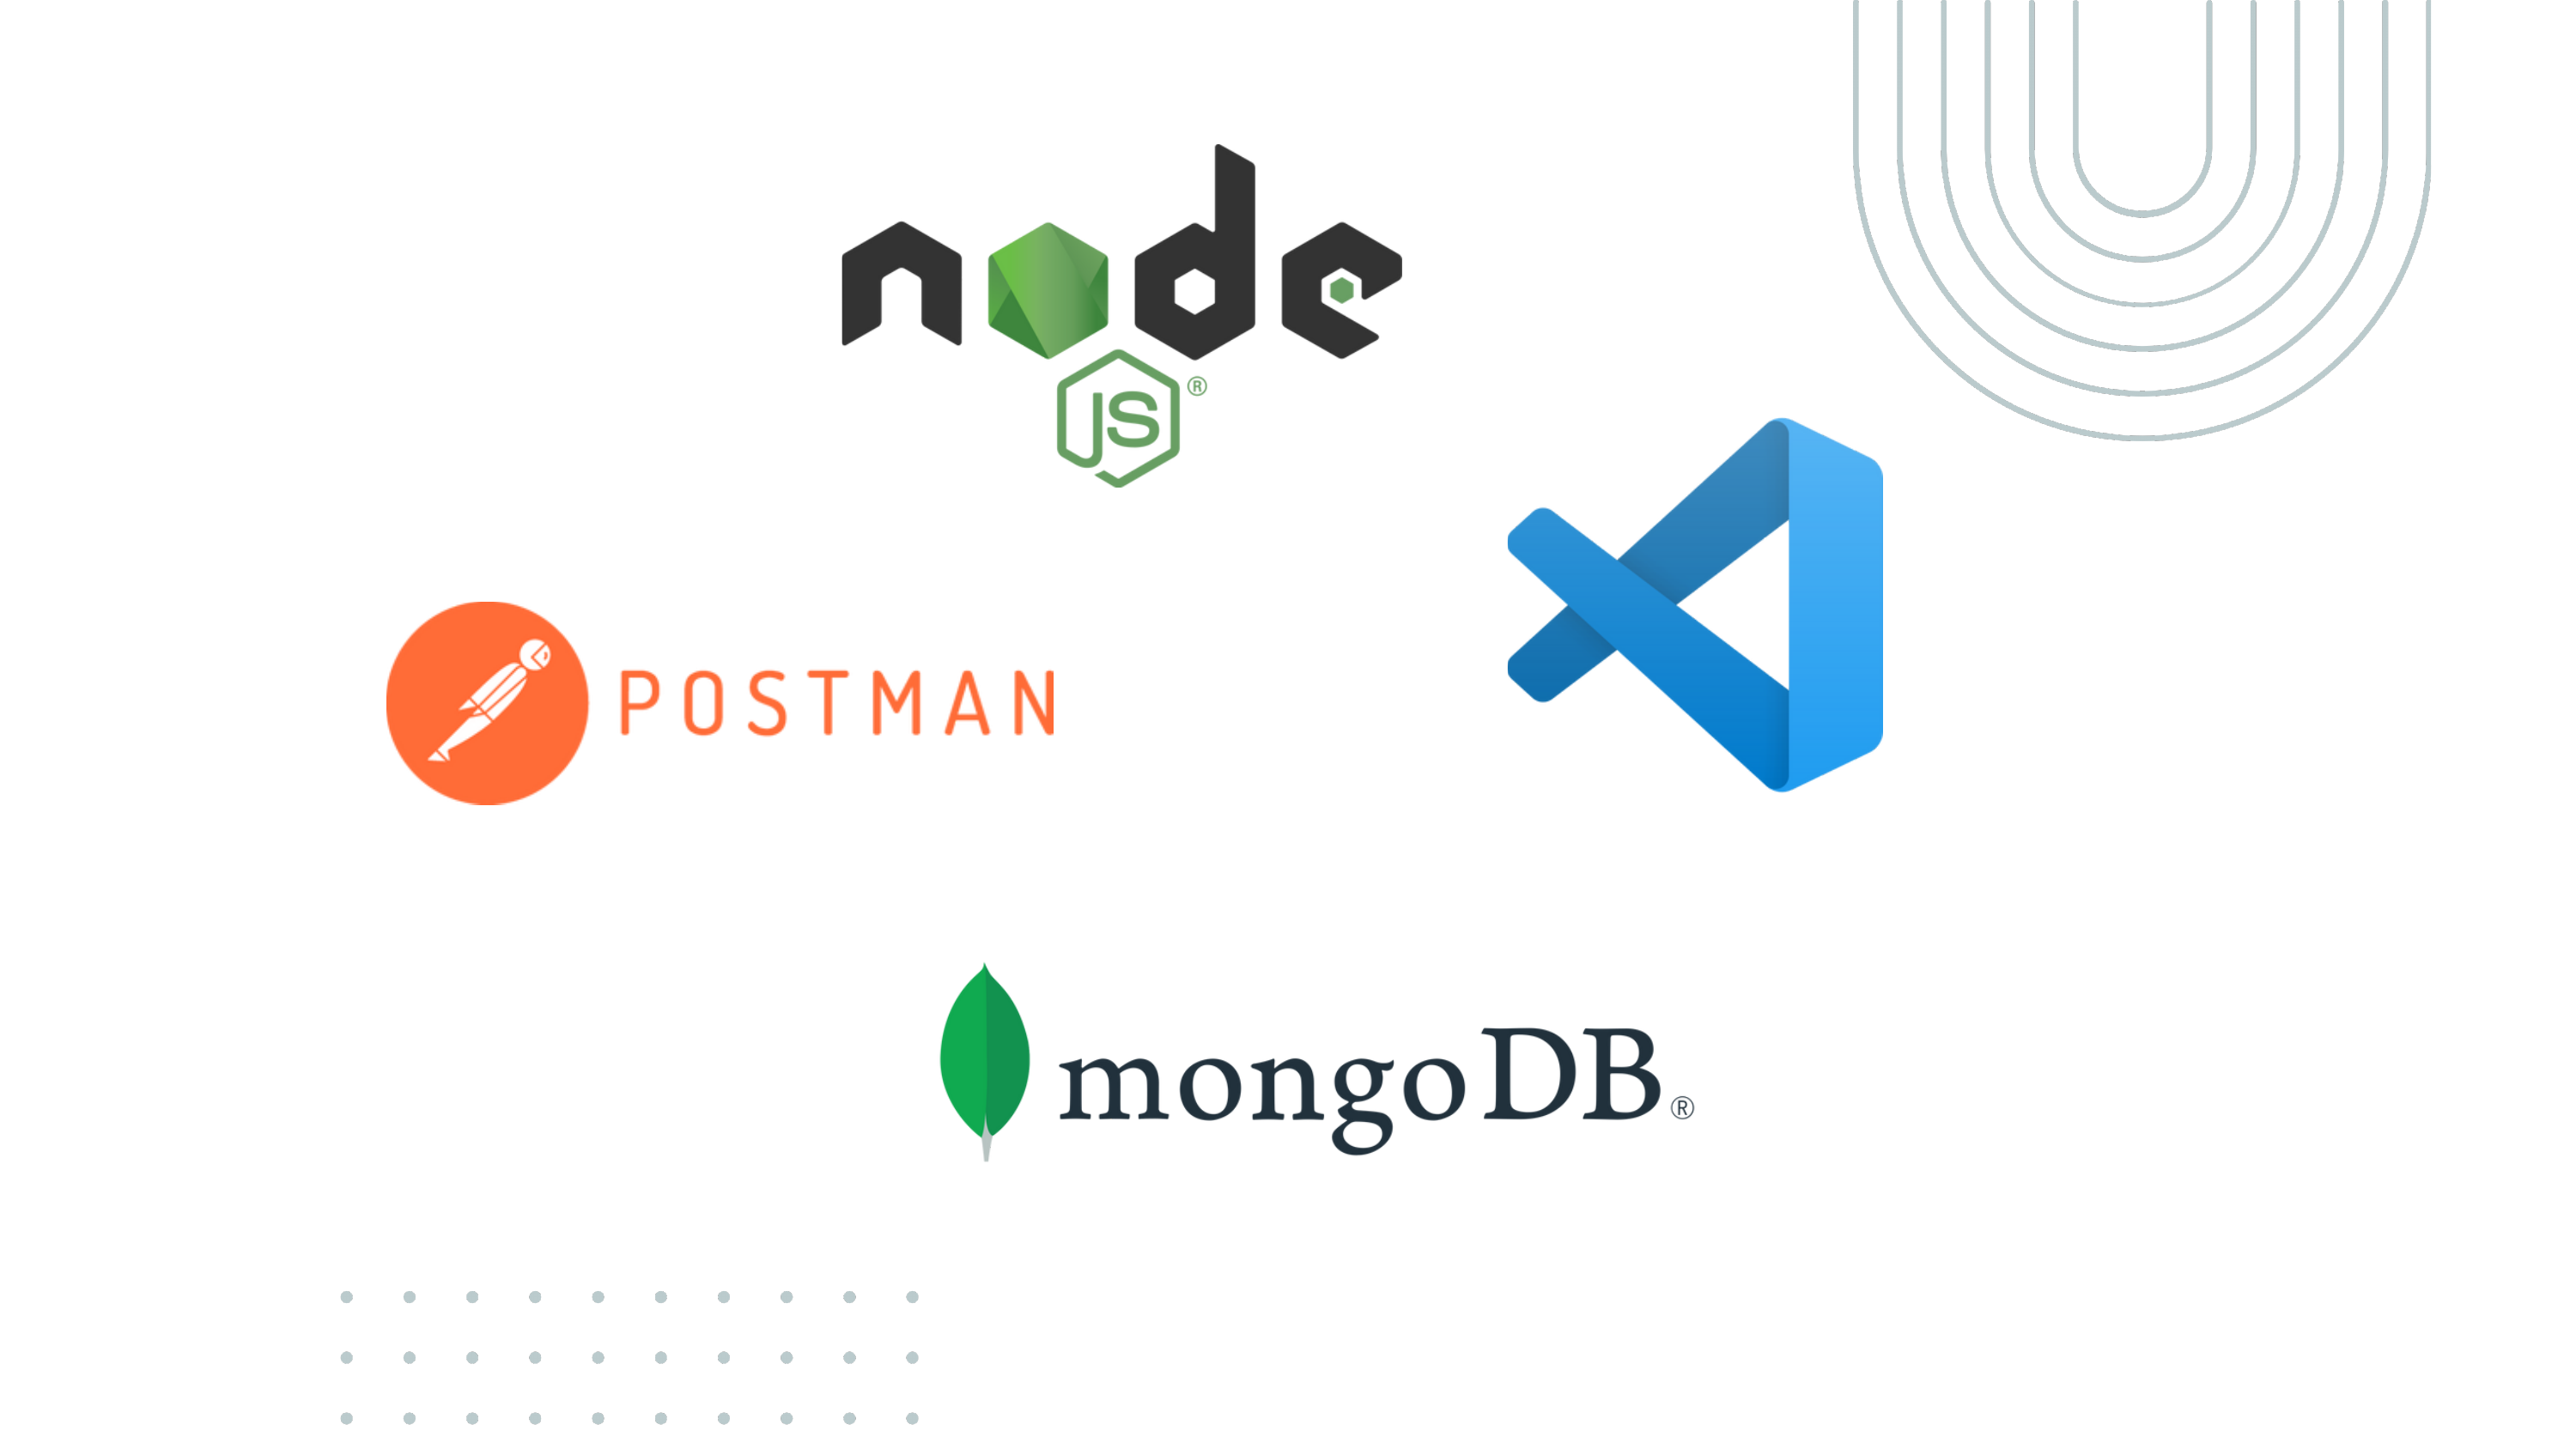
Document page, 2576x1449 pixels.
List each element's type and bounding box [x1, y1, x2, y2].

text_box [386, 144, 1883, 1166]
text_box [340, 1290, 919, 1449]
text_box [1853, 0, 2432, 441]
